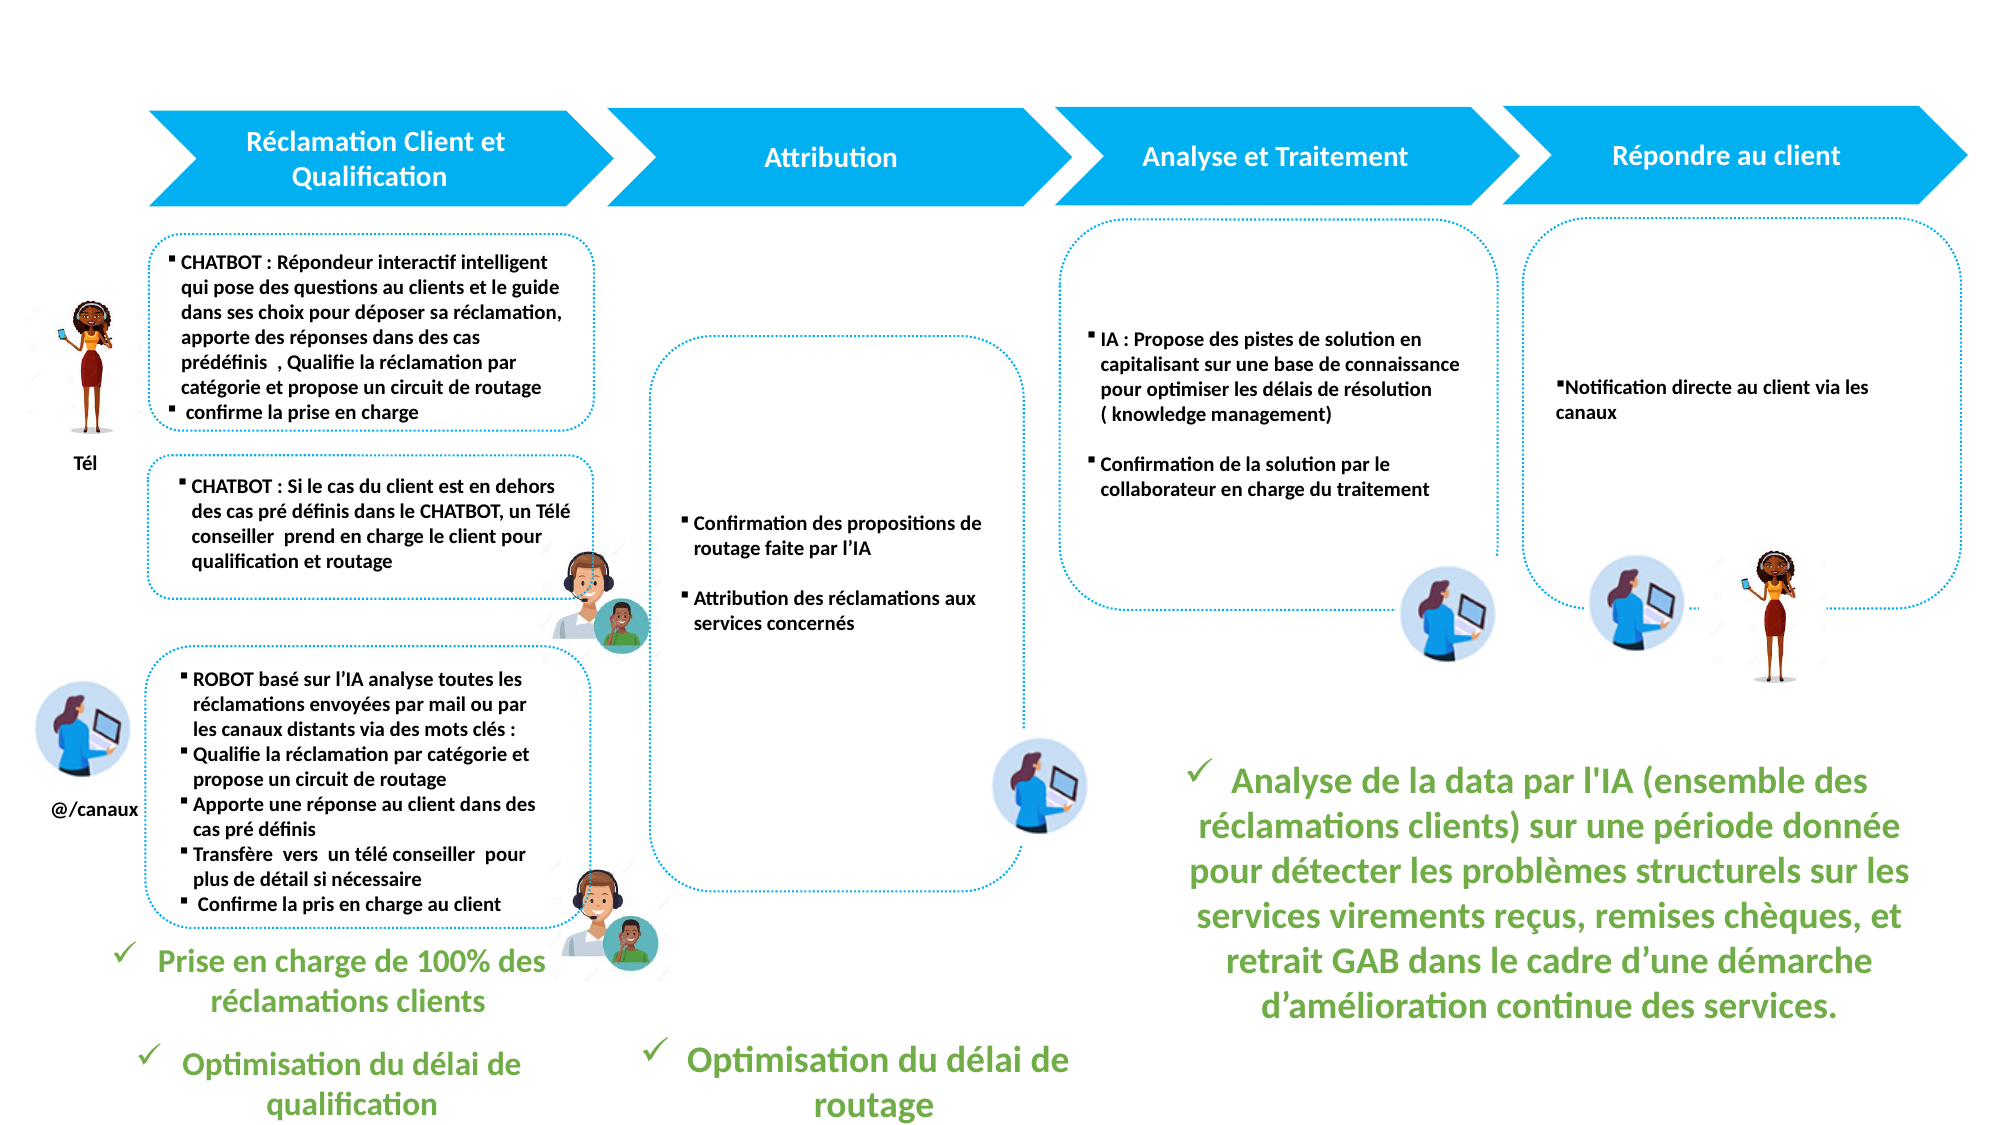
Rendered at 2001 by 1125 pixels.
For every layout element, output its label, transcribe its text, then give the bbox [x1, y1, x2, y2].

text_box Tél [25, 442, 146, 483]
text_box Confirmation des propositions de routage faite par l’IA Attribution des réclamations aux services concernés [664, 499, 1001, 670]
text_box [648, 335, 1025, 893]
text_box @/canaux [35, 787, 145, 828]
picture [658, 856, 674, 875]
text_box [1521, 217, 1962, 610]
picture [987, 729, 1092, 845]
text_box Analyse de la data par l'IA (ensemble des réclamations clients) sur une période donnée pour détecter les problèmes structurels sur les services virements reçus, remises chèques, et retrait GAB dans le cadre d’une démarche d’amélioration continue des services. [1116, 748, 1937, 1034]
picture [1584, 546, 1690, 662]
text_box IA : Propose des pistes de solution en capitalisant sur une base de connaissance pour optimiser les délais de résolution ( knowledge management) Confirmation de la solution par le collaborateur en charge du traitement [1071, 274, 1504, 601]
text_box [1058, 218, 1498, 584]
picture [1395, 558, 1501, 673]
text_box [146, 454, 594, 600]
picture [30, 672, 136, 788]
picture [536, 538, 665, 667]
text_box Optimisation du délai de routage [593, 1027, 1117, 1125]
text_box [1090, 601, 1395, 611]
picture [1699, 546, 1827, 685]
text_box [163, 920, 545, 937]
picture [545, 856, 674, 984]
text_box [607, 107, 1073, 207]
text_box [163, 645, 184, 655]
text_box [1054, 106, 1520, 206]
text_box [148, 110, 607, 207]
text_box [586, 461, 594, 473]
text_box [144, 645, 592, 929]
picture [15, 297, 143, 436]
text_box Prise en charge de 100% des réclamations clients Optimisation du délai de qualification [40, 939, 617, 1122]
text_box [1502, 105, 1968, 205]
text_box [147, 233, 595, 432]
